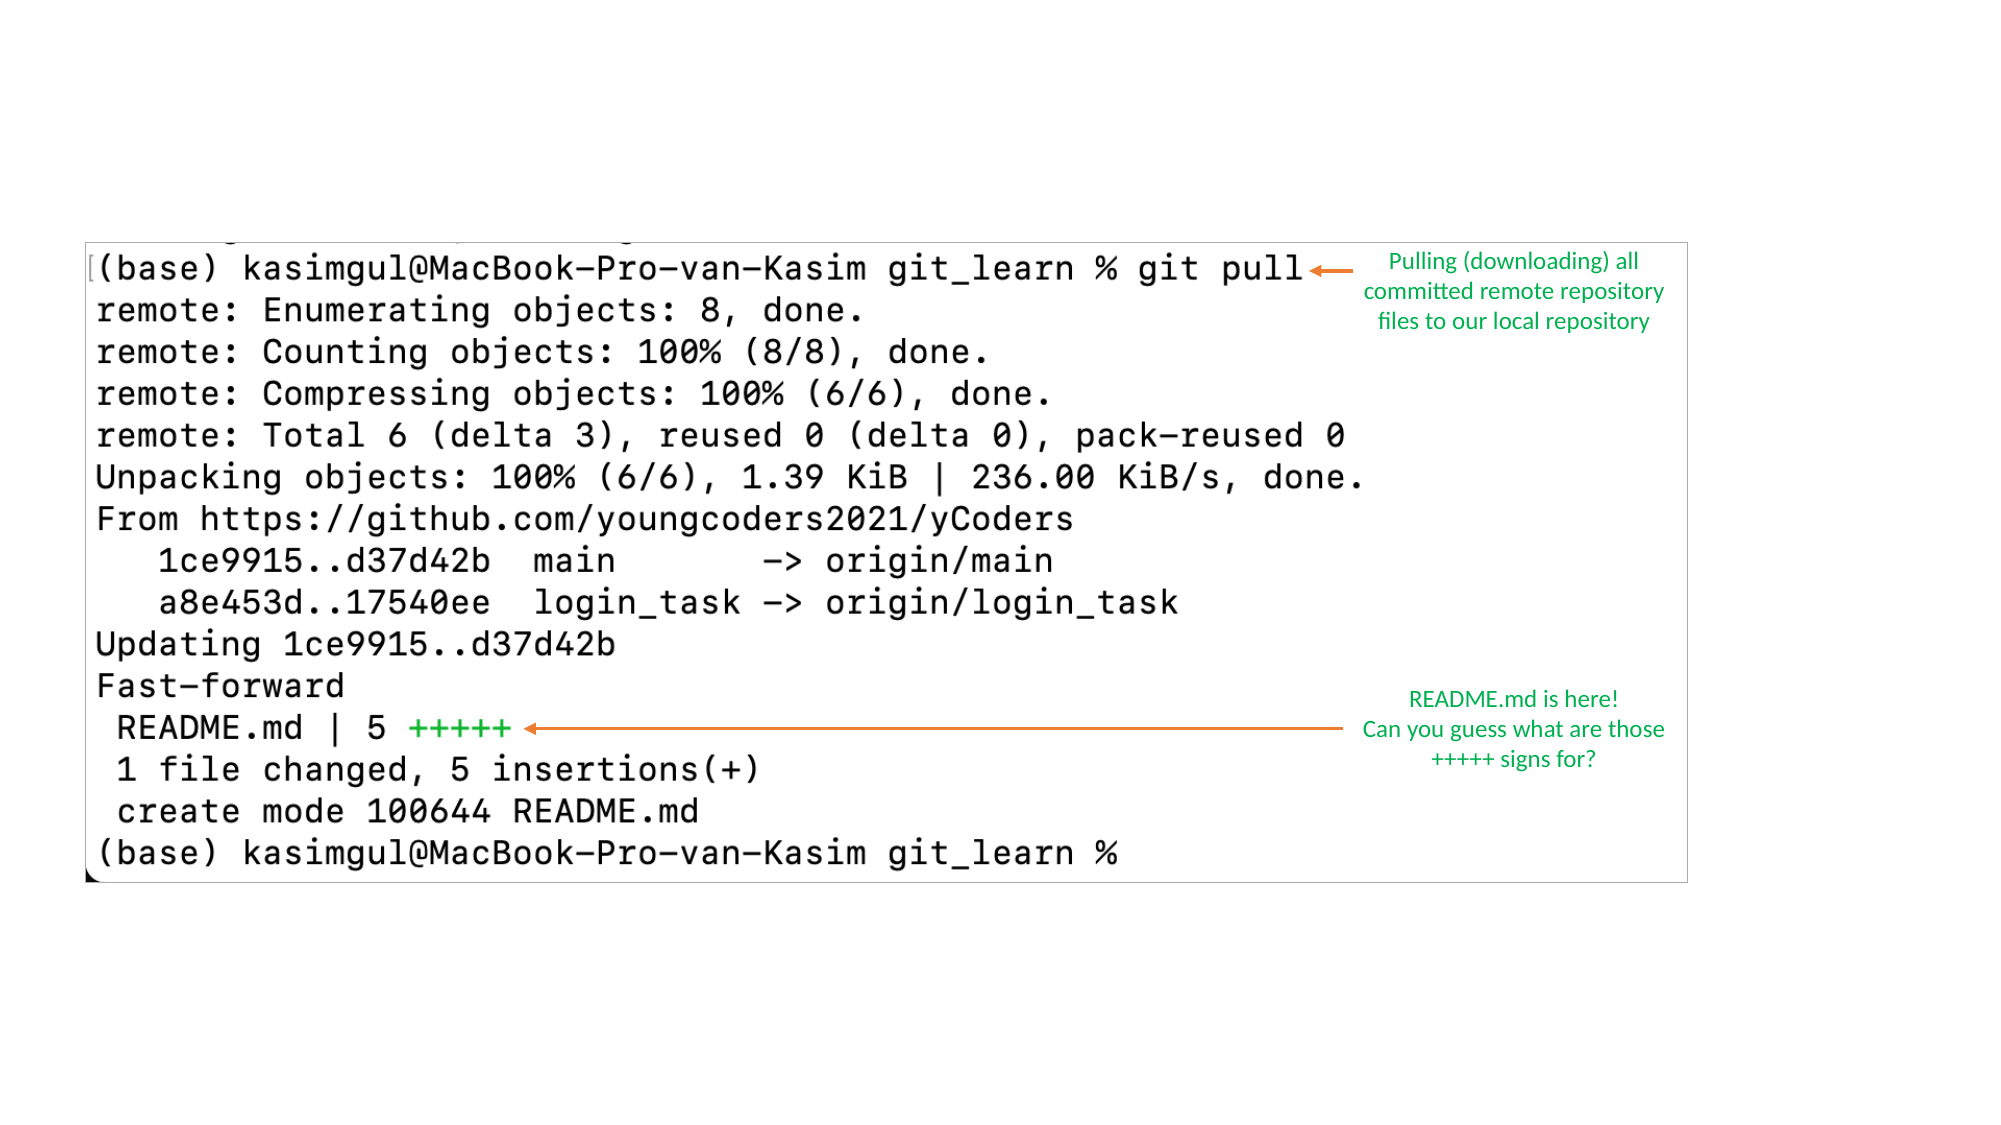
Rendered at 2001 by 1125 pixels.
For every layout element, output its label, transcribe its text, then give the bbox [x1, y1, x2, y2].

picture [85, 242, 1688, 883]
text_box Pulling (downloading) all committed remote repository files to our local repository [1340, 237, 1688, 242]
